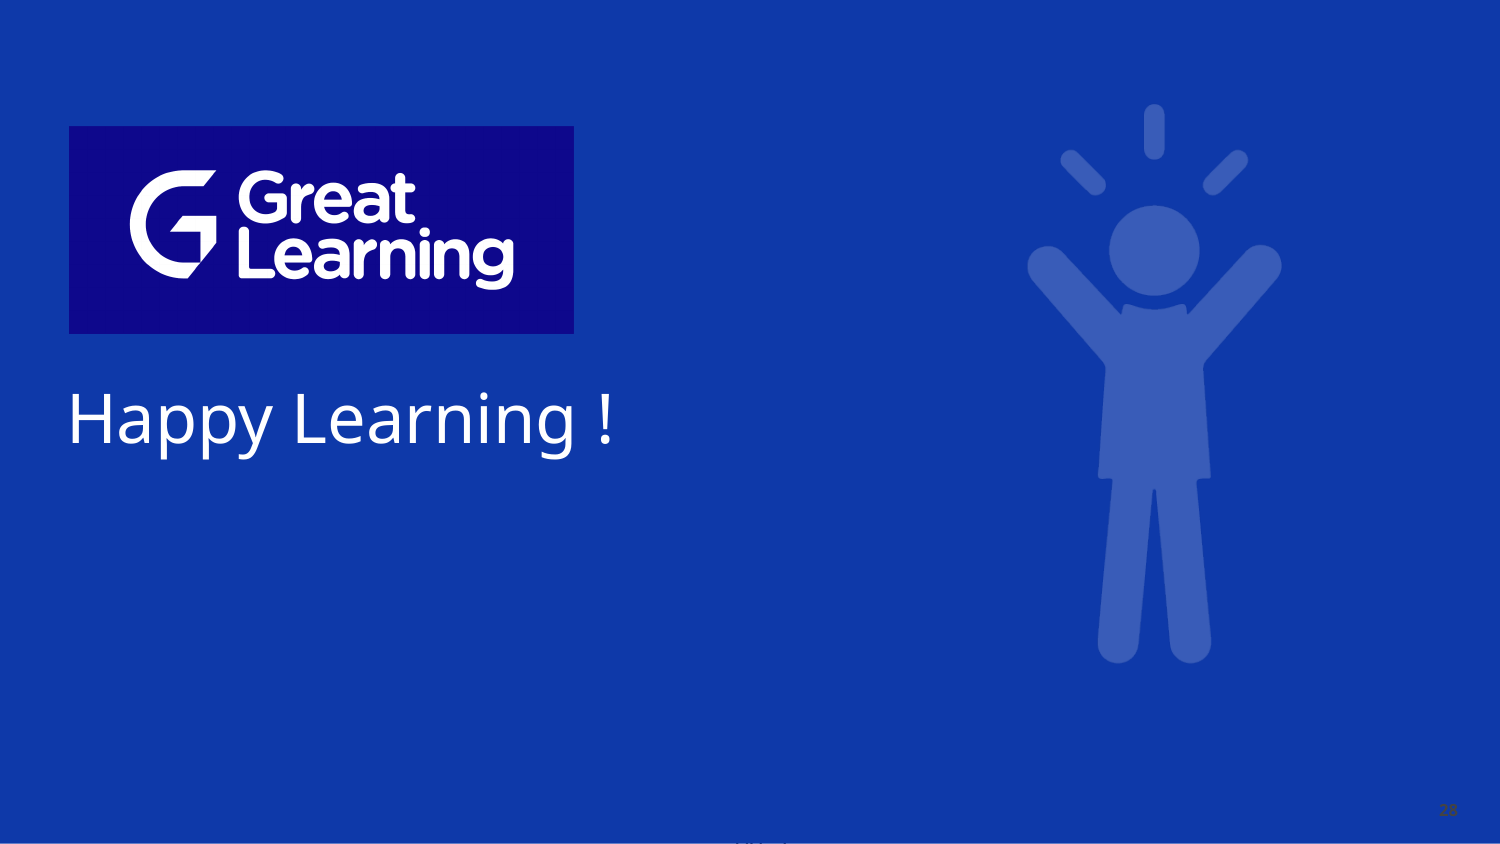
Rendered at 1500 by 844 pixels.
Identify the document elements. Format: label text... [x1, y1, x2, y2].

slide_number 28 [1403, 779, 1494, 844]
picture [992, 84, 1337, 692]
picture [69, 126, 574, 334]
